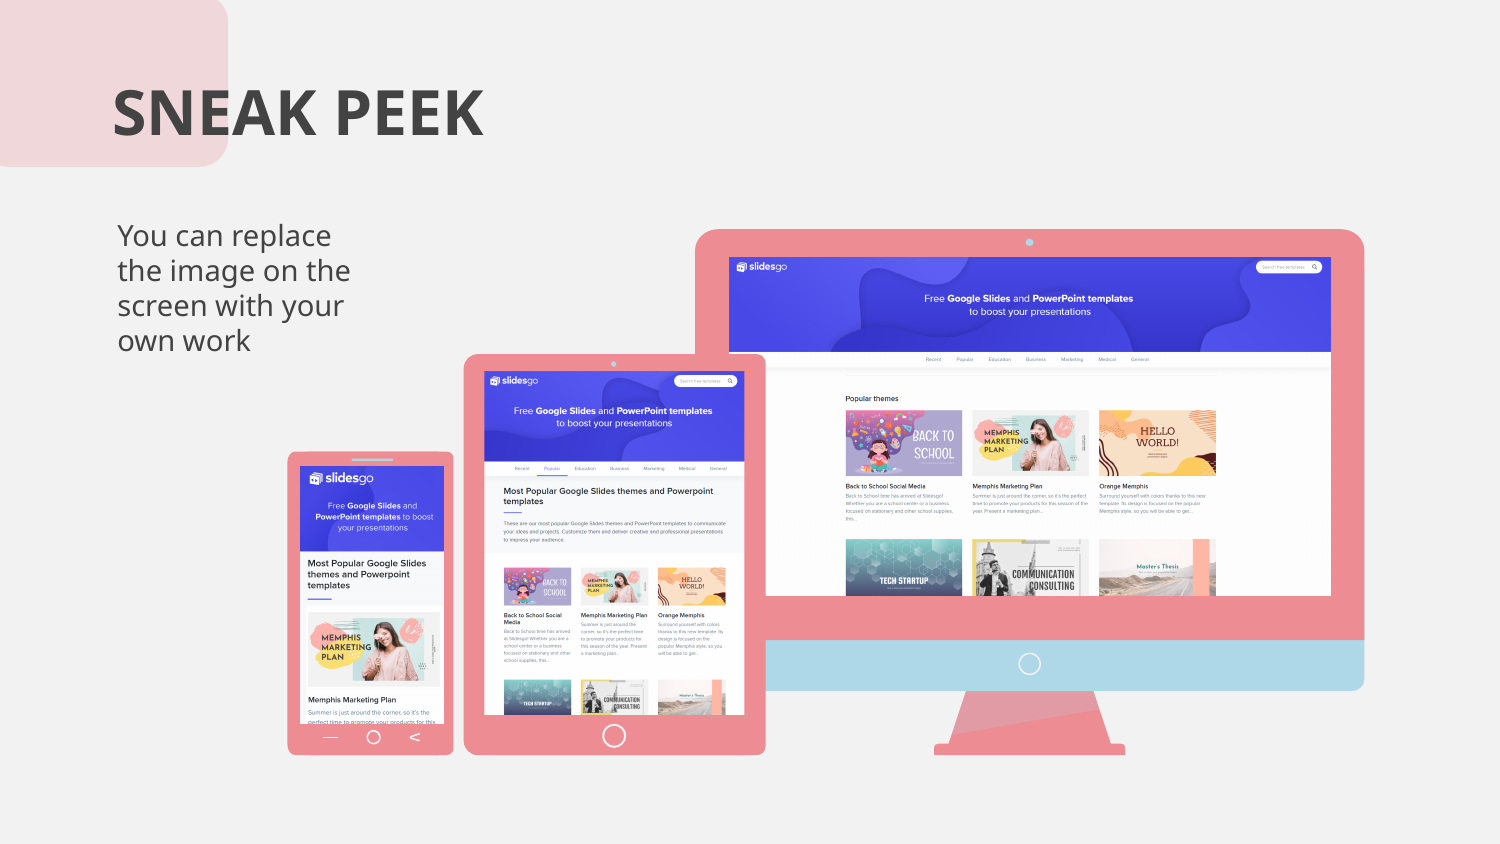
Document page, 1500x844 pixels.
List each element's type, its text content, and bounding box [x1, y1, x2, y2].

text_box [287, 451, 454, 756]
picture [728, 257, 1331, 597]
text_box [694, 228, 1365, 756]
subtitle You can replace the image on the screen with your own work [102, 202, 398, 384]
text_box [463, 353, 766, 756]
title SNEAK PEEK [97, 58, 616, 266]
picture [300, 466, 445, 734]
picture [484, 371, 745, 715]
